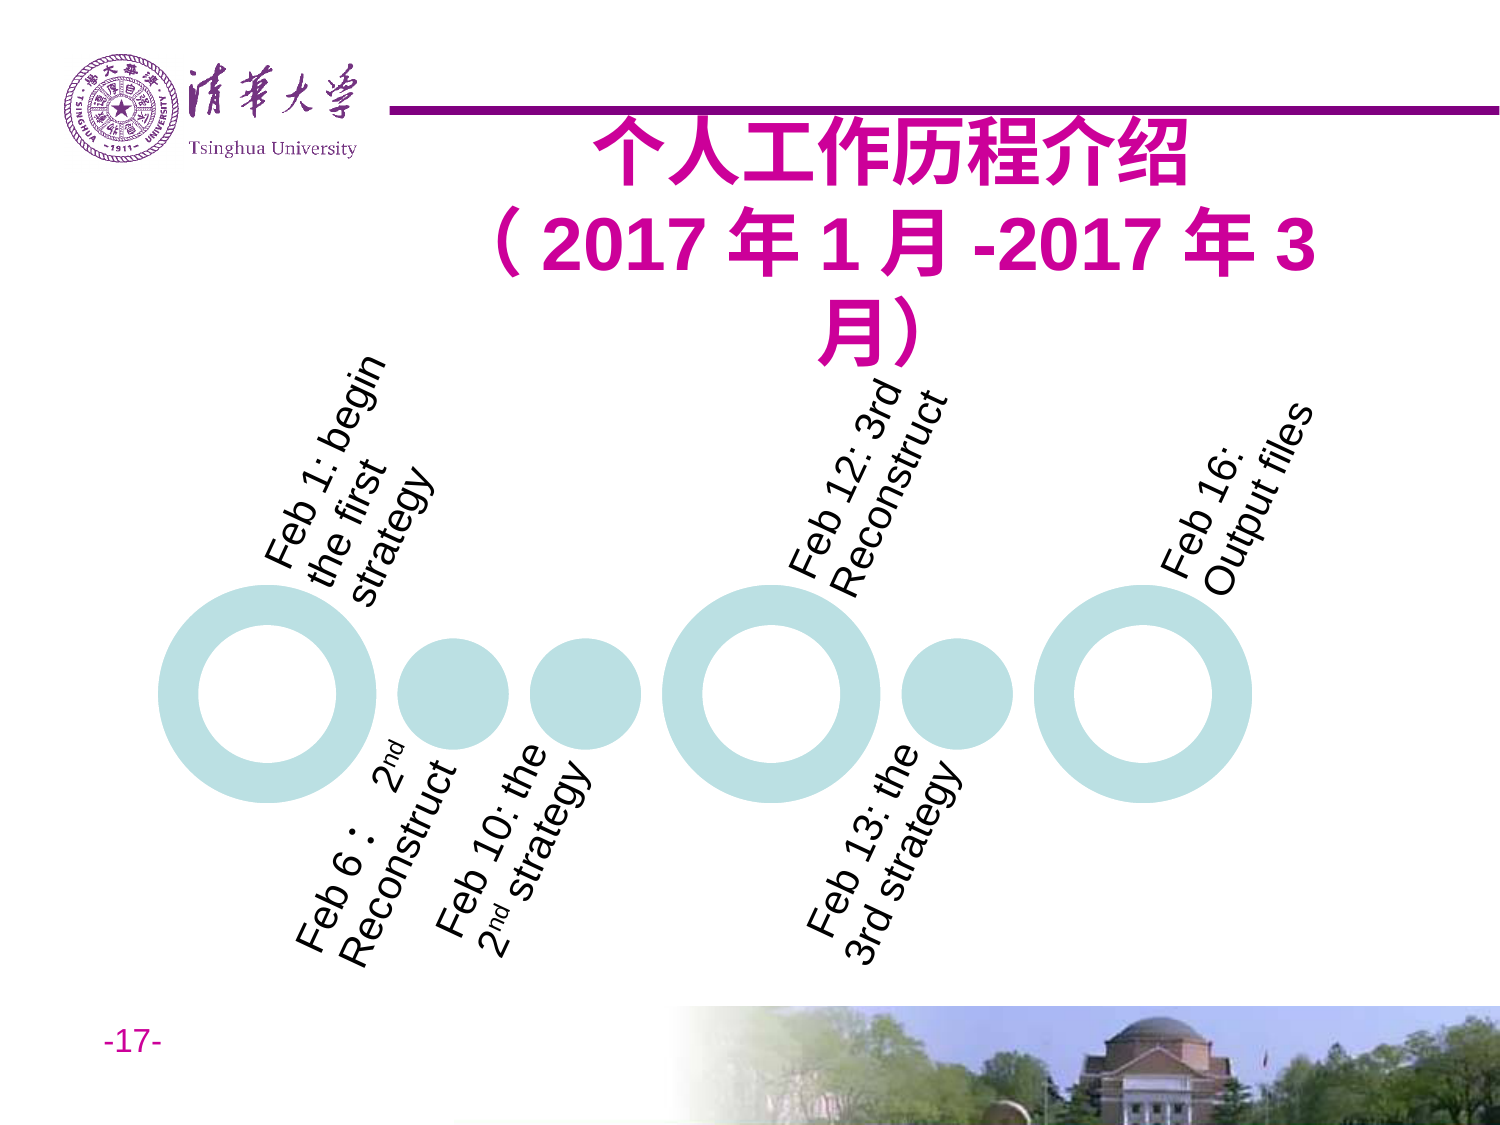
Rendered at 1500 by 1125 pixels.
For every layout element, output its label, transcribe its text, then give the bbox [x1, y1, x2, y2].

picture [454, 1006, 1500, 1125]
title 个人工作历程介绍 （2017年1月-2017年3月） [360, 160, 1424, 313]
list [100, 314, 1424, 988]
picture [64, 54, 361, 173]
